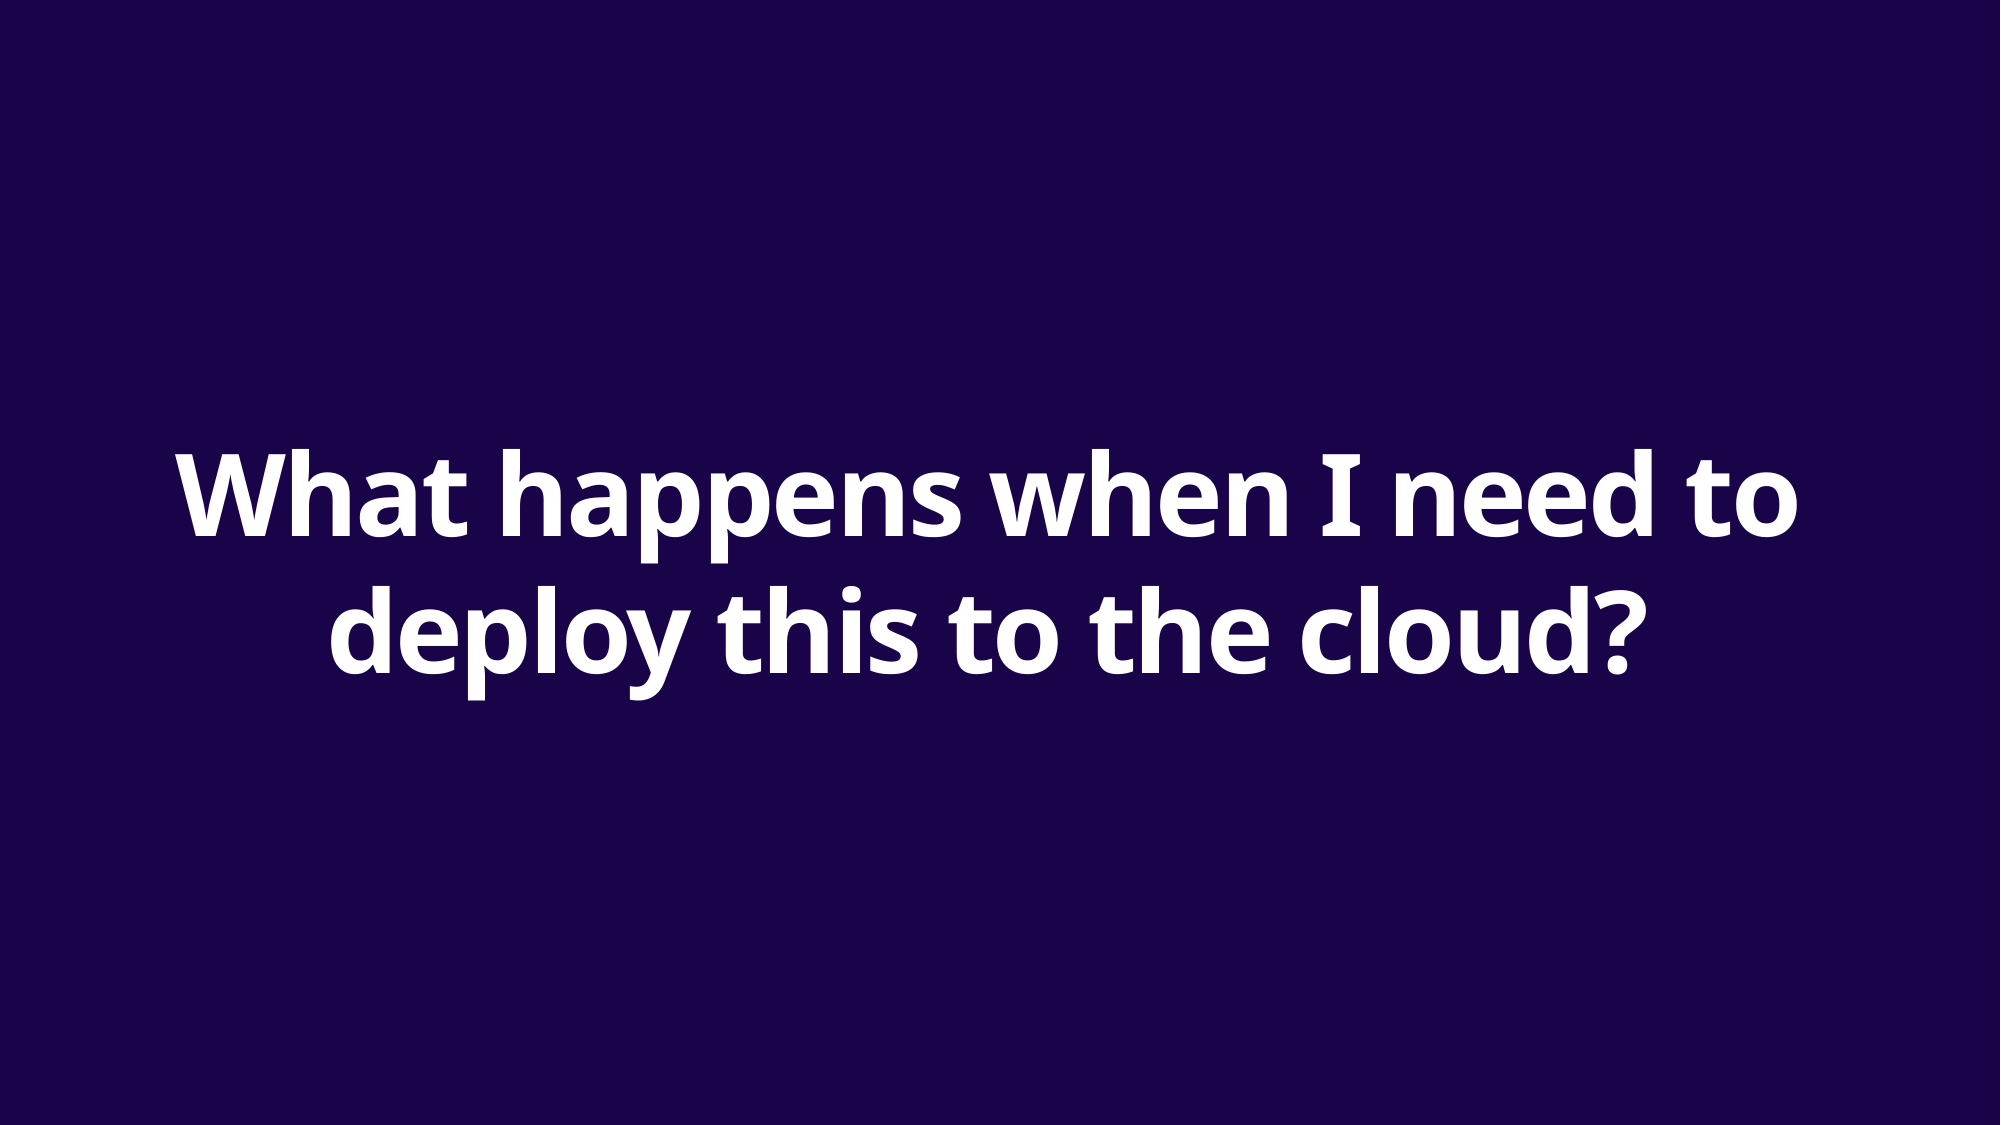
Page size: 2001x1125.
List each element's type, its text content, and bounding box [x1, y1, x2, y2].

list What happens when I need to deploy this to the cloud? [172, 421, 1803, 704]
